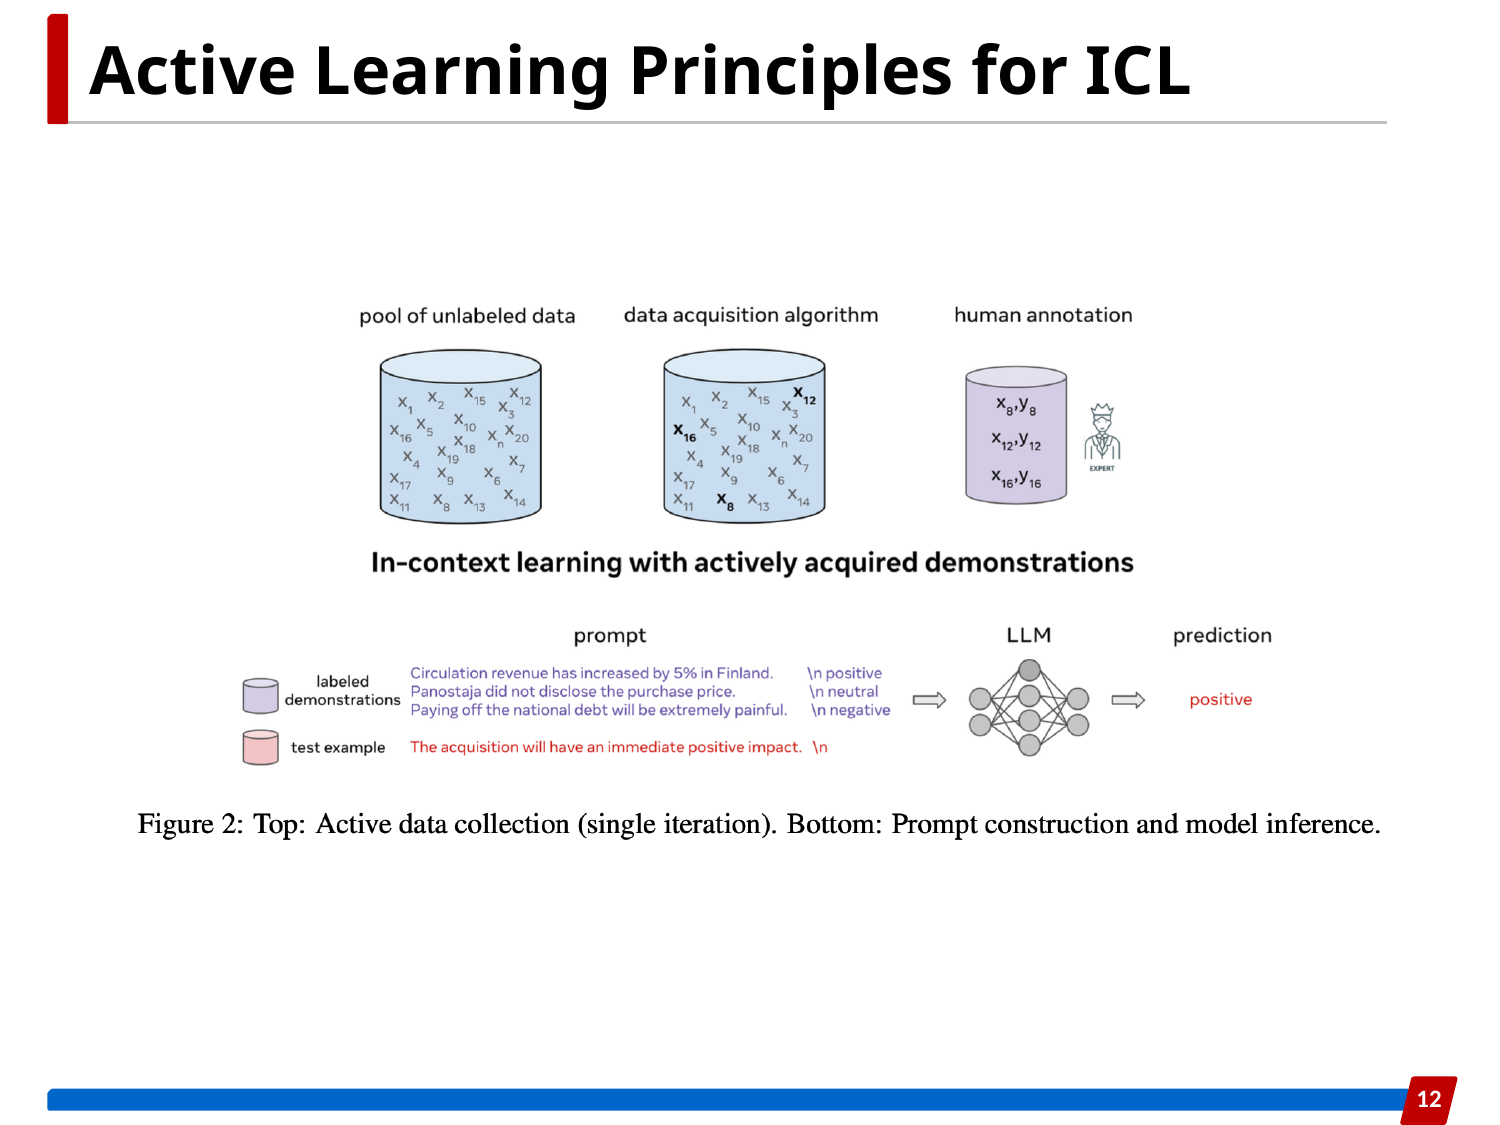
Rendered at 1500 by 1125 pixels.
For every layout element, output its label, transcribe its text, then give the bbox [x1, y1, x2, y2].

picture [112, 276, 1388, 849]
slide_number 12 [1365, 1075, 1493, 1125]
title Active Learning Principles for ICL [74, 34, 1425, 102]
